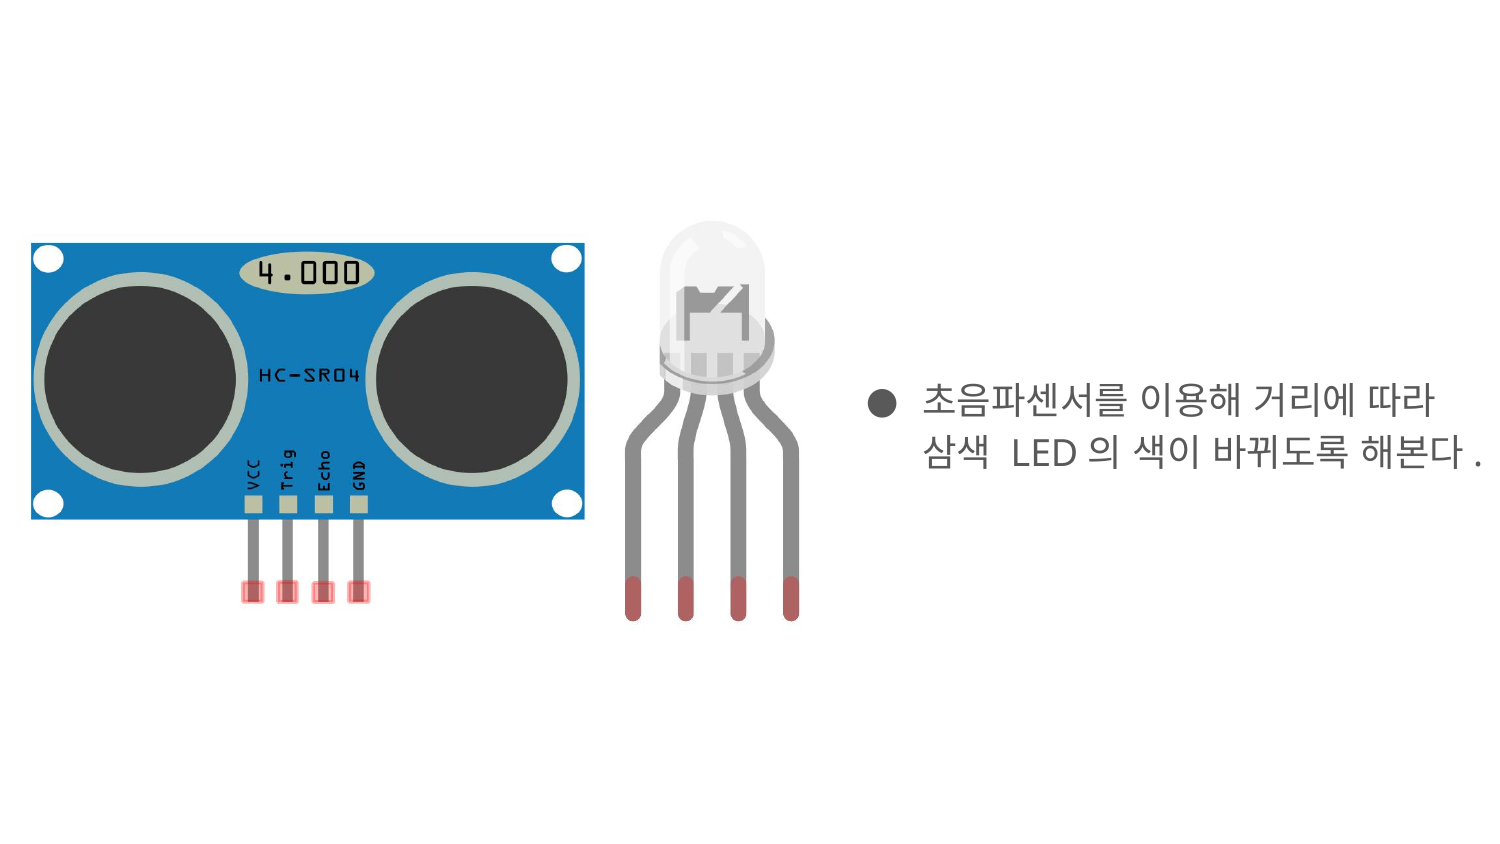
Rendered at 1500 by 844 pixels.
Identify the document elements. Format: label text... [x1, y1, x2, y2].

picture [0, 161, 833, 683]
list 초음파센서를 이용해 거리에 따라 삼색 LED의 색이 바뀌도록 해본다. [832, 0, 1500, 844]
